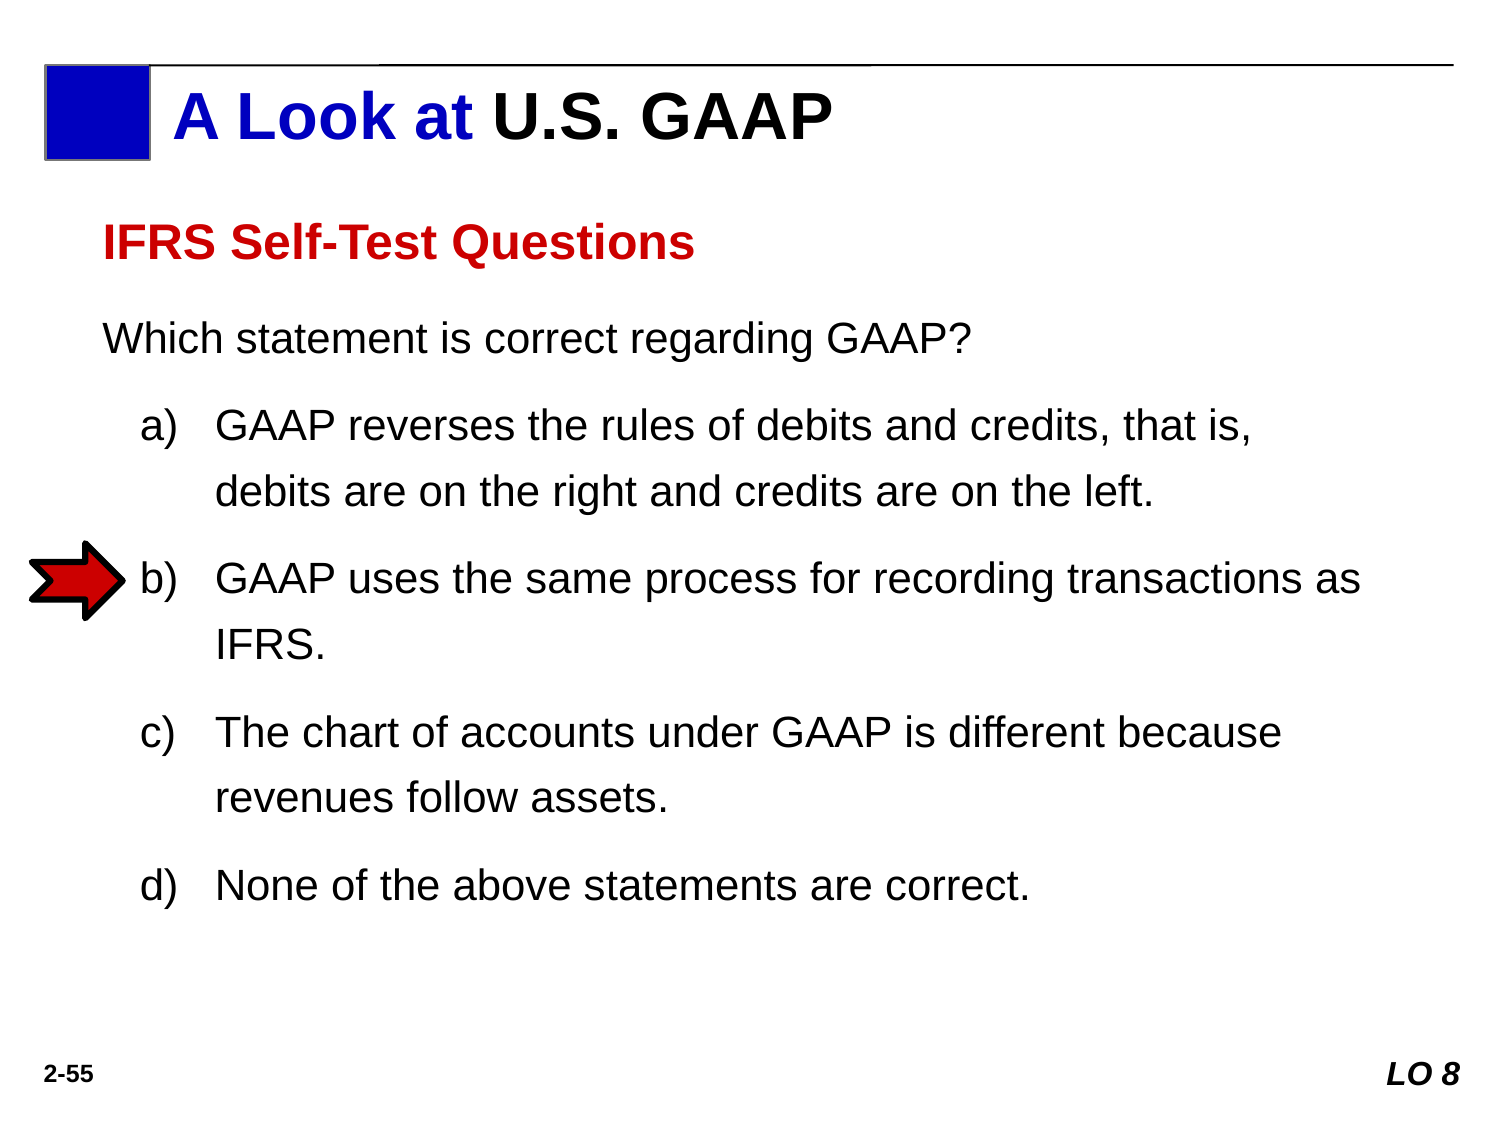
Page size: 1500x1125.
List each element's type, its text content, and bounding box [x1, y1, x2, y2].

text_box A Look at U.S. GAAP [149, 70, 1453, 161]
text_box Which statement is correct regarding GAAP? GAAP reverses the rules of debits and credits, that is, debits are on the right and credits are on the left. GAAP uses the same process for recording transactions as IFRS. The chart of accounts under GAAP is different because revenues follow assets. None of the above statements are correct. [87, 289, 1388, 917]
text_box IFRS Self-Test Questions [87, 201, 850, 277]
text_box LO 8 [1350, 1044, 1475, 1100]
text_box [31, 543, 123, 619]
text_box [45, 65, 149, 161]
